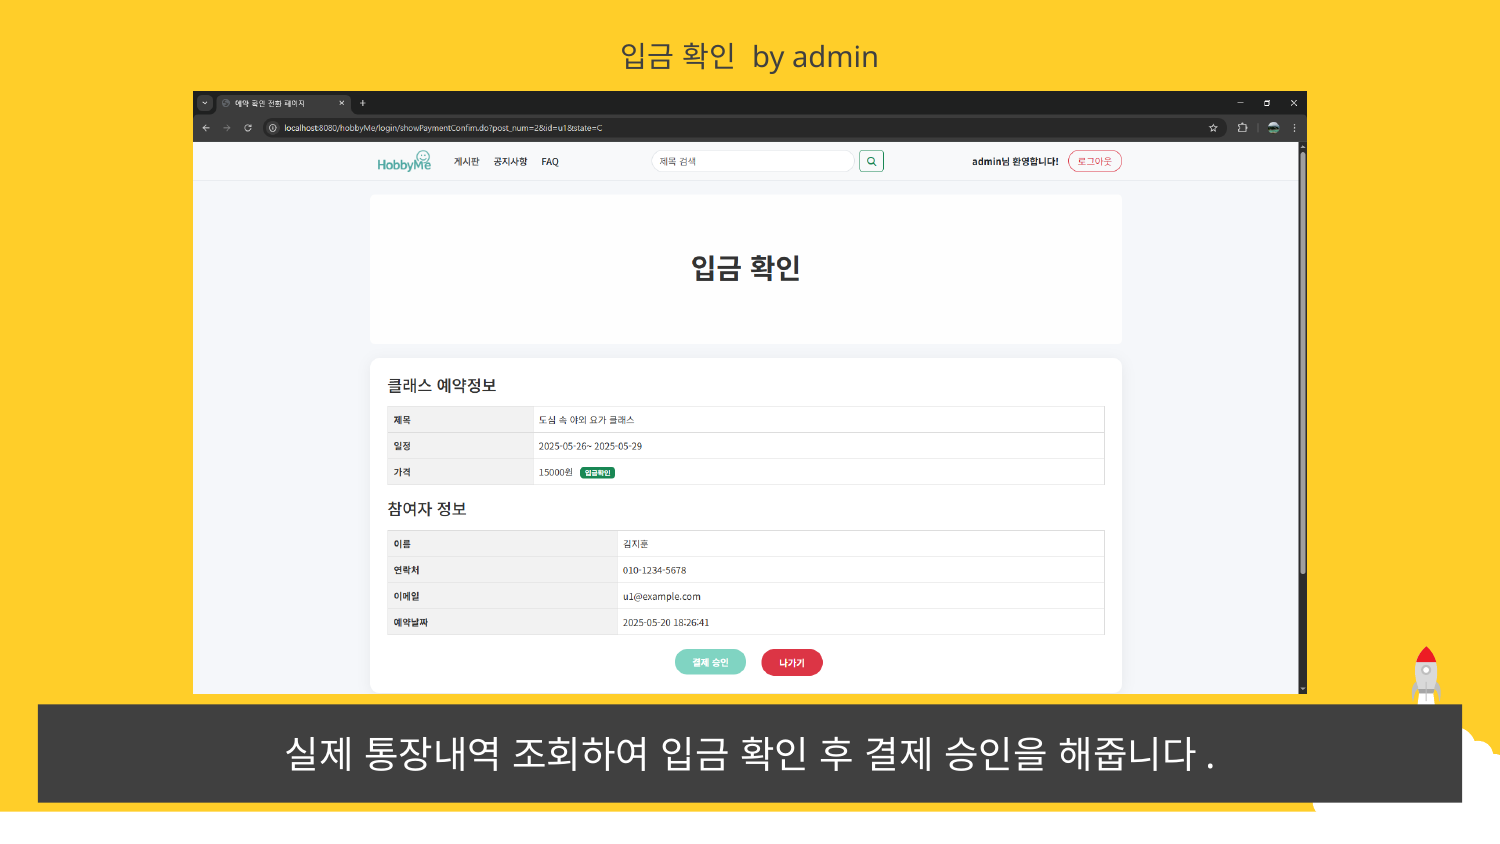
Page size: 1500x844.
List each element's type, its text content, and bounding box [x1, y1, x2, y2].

list 입금 확인 by admin [0, 8, 1500, 103]
text_box 실제 통장내역 조회하여 입금 확인 후 결제 승인을 해줍니다. [36, 702, 1464, 805]
picture [193, 90, 1307, 694]
